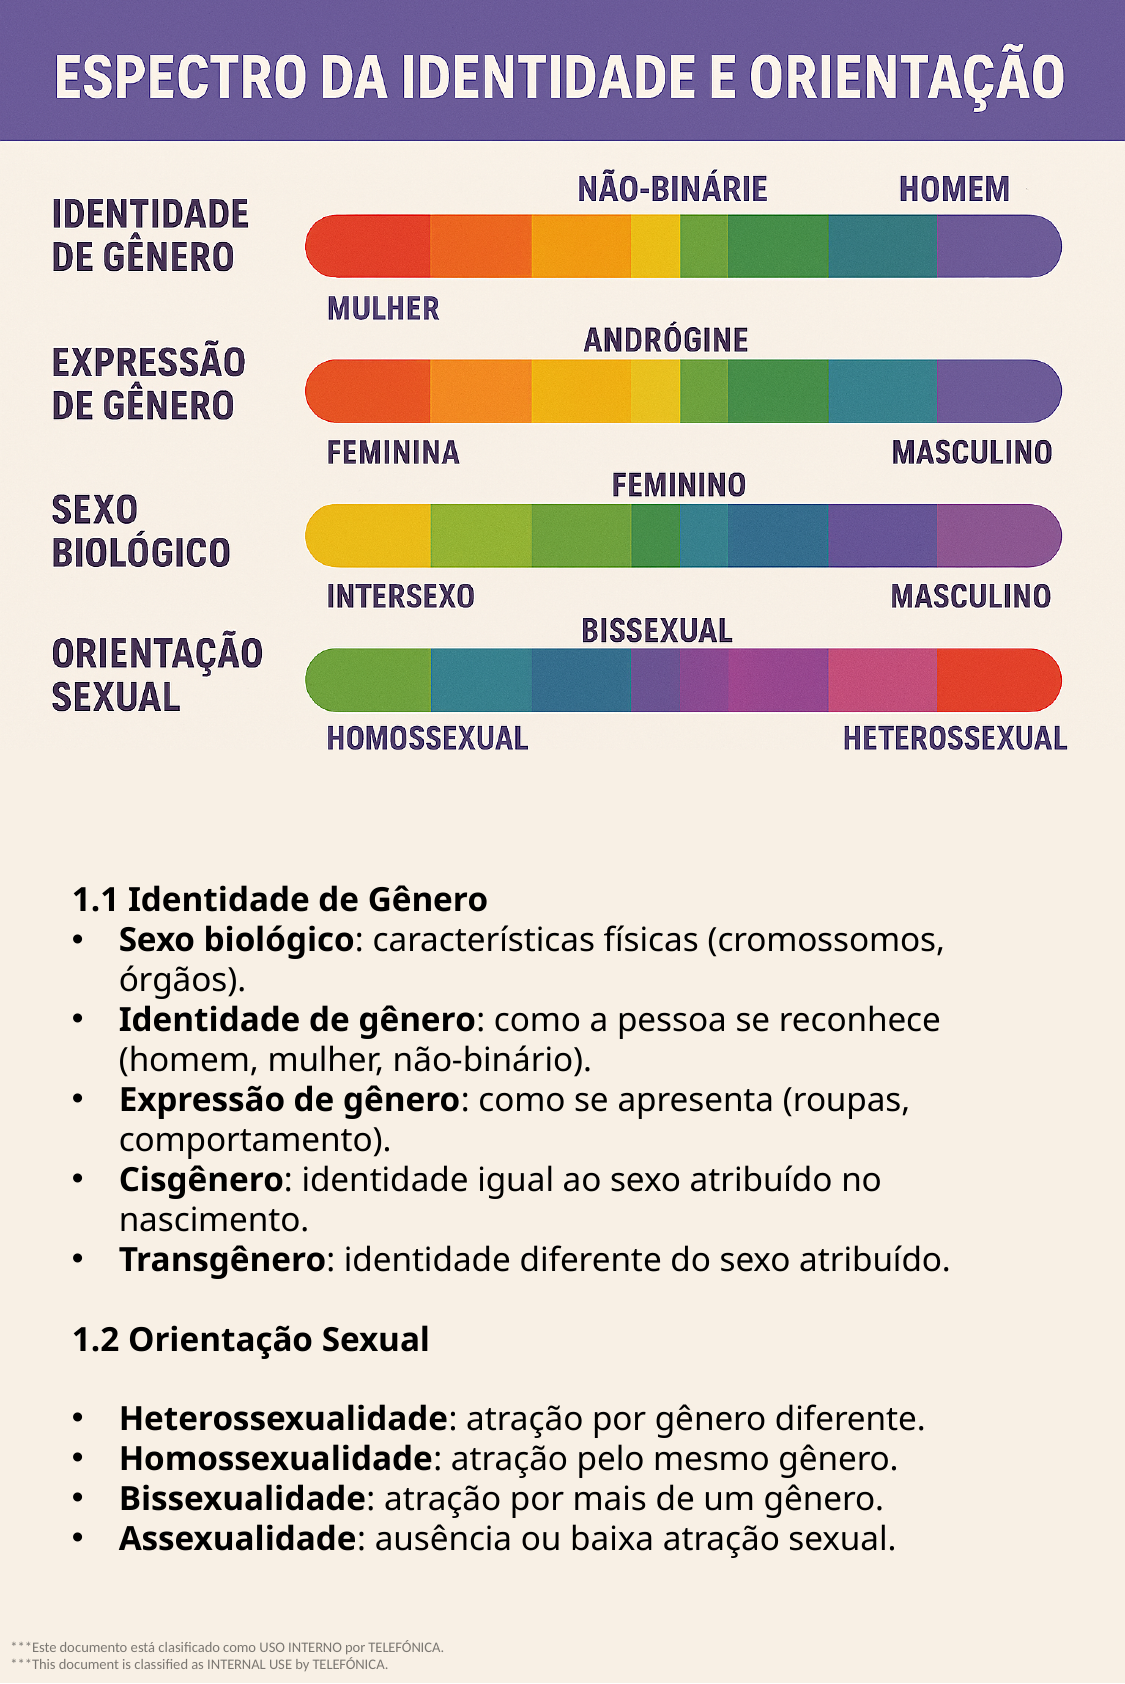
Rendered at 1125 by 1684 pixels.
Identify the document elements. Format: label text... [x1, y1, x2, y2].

text_box 1.1 Identidade de Gênero Sexo biológico: características físicas (cromossomos, órgãos). Identidade de gênero: como a pessoa se reconhece (homem, mulher, não-binário). Expressão de gênero: como se apresenta (roupas, comportamento). Cisgênero: identidade igual ao sexo atribuído no nascimento. Transgênero: identidade diferente do sexo atribuído. 1.2 Orientação Sexual Heterossexualidade: atração por gênero diferente. Homossexualidade: atração pelo mesmo gênero. Bissexualidade: atração por mais de um gênero. Assexualidade: ausência ou baixa atração sexual. [57, 871, 1068, 1565]
picture [0, 0, 1125, 751]
